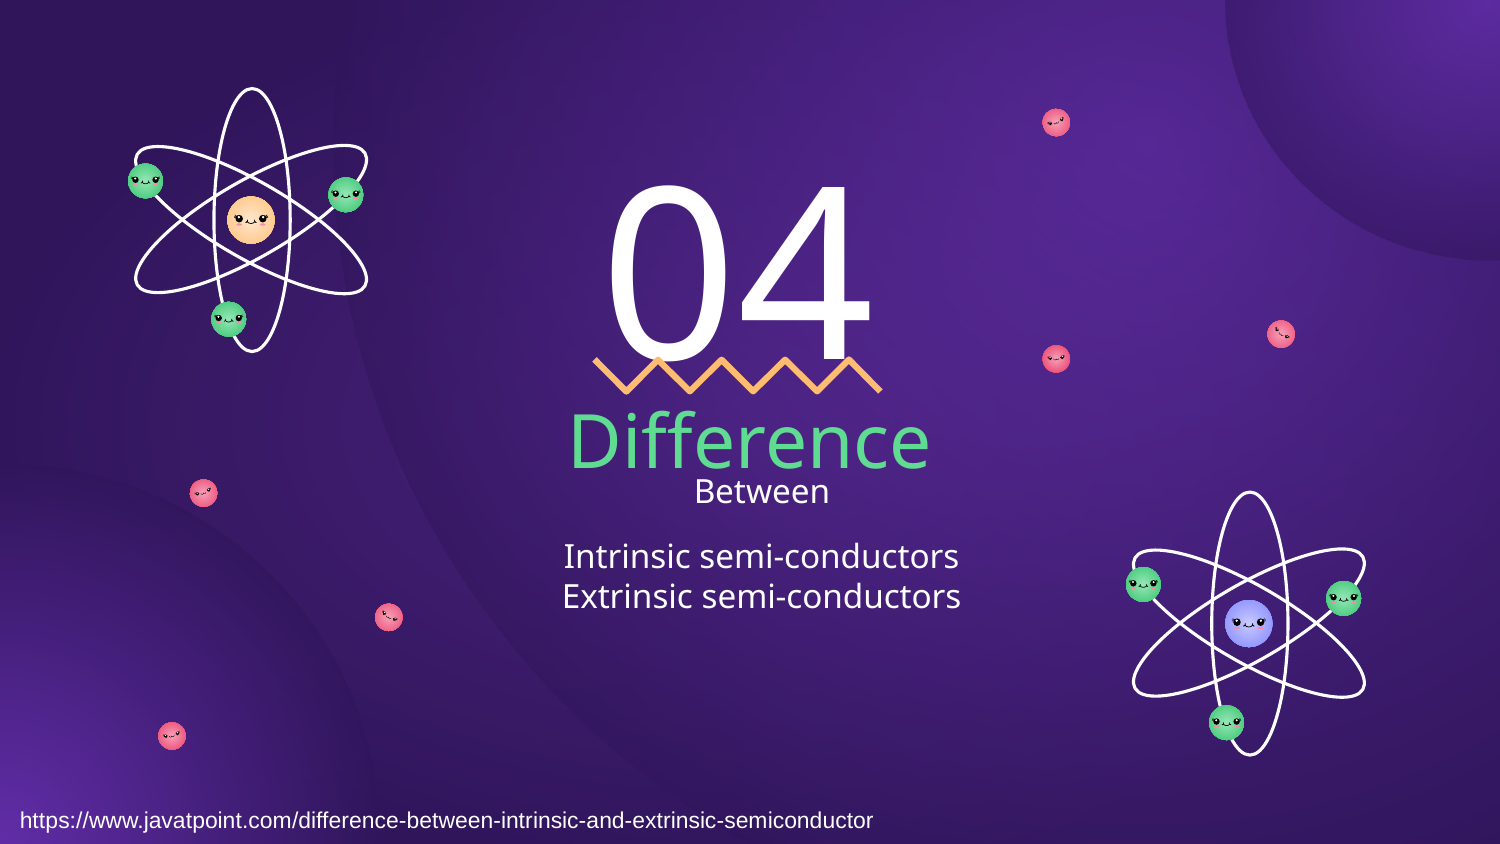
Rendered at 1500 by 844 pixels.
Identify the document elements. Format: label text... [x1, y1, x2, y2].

text_box https://www.javatpoint.com/difference-between-intrinsic-and-extrinsic-semiconductor [5, 798, 1381, 841]
text_box [1042, 345, 1070, 361]
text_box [158, 722, 186, 750]
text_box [1115, 491, 1383, 756]
title 04 [454, 105, 1021, 428]
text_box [1272, 330, 1291, 338]
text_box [117, 88, 385, 352]
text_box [194, 489, 213, 496]
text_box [1047, 119, 1066, 126]
text_box [194, 503, 212, 507]
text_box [379, 613, 398, 621]
text_box [594, 359, 881, 392]
text_box [1042, 108, 1070, 125]
text_box [1045, 367, 1068, 373]
subtitle Between Intrinsic semi-conductors Extrinsic semi-conductors [521, 501, 1003, 629]
title Difference [466, 378, 1034, 501]
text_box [1047, 355, 1066, 362]
text_box [375, 603, 403, 617]
picture [0, 0, 1500, 844]
text_box [1267, 320, 1295, 336]
text_box [190, 479, 218, 496]
text_box [1270, 342, 1293, 348]
